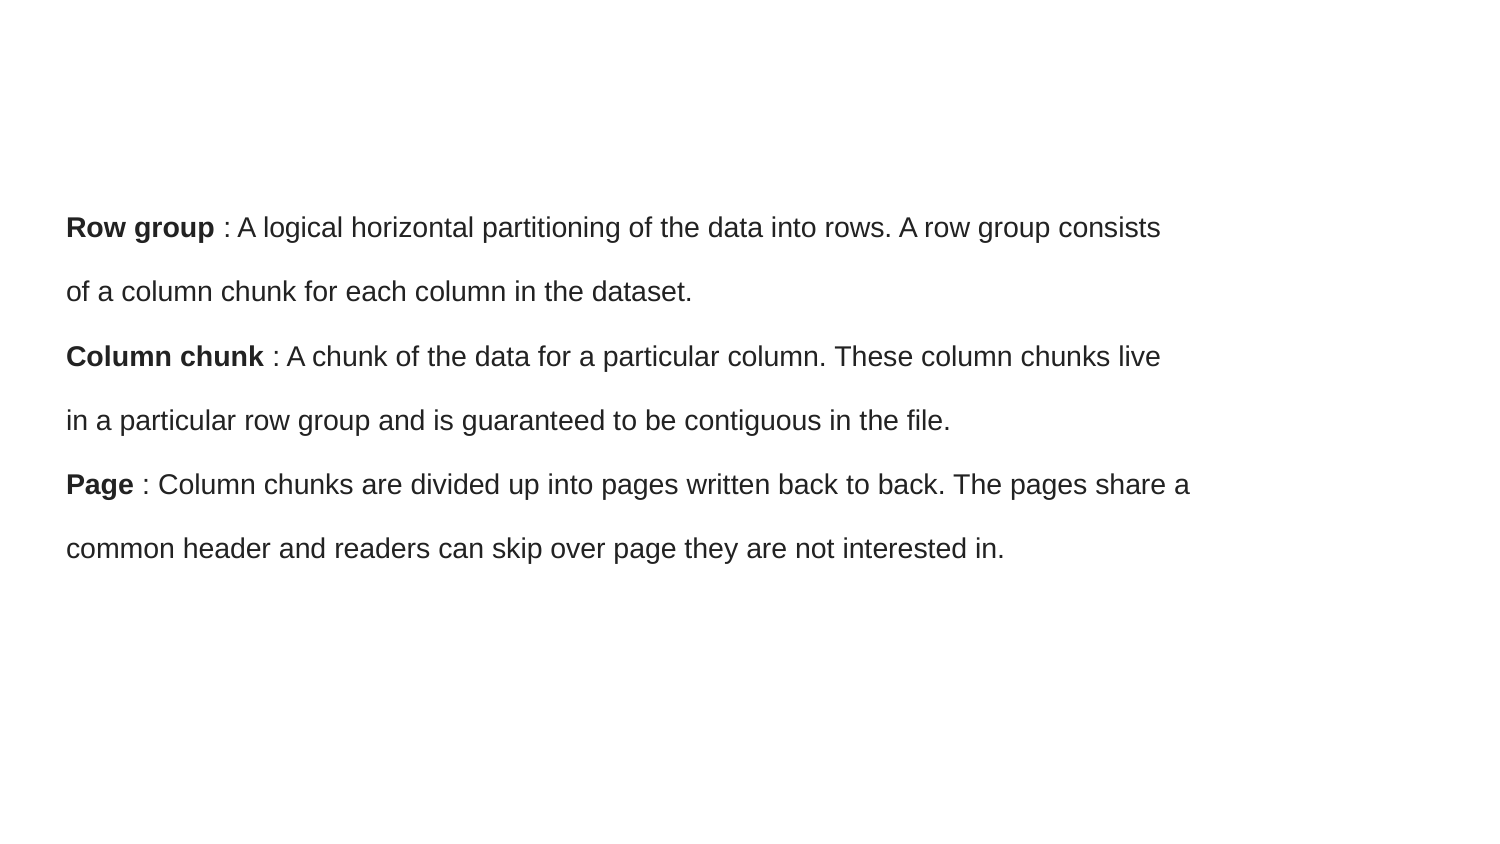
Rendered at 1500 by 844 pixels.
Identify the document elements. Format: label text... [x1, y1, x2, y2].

list Row group​​ : A logical horizontal partitioning of the data into rows. A row group consists of a column chunk for each column in the dataset. Column chunk​​ : A chunk of the data for a particular column. These column chunks live in a particular row group and is guaranteed to be contiguous in the file. Page​​ : Column chunks are divided up into pages written back to back. The pages share a common header and readers can skip over page they are not interested in. [51, 189, 1449, 750]
